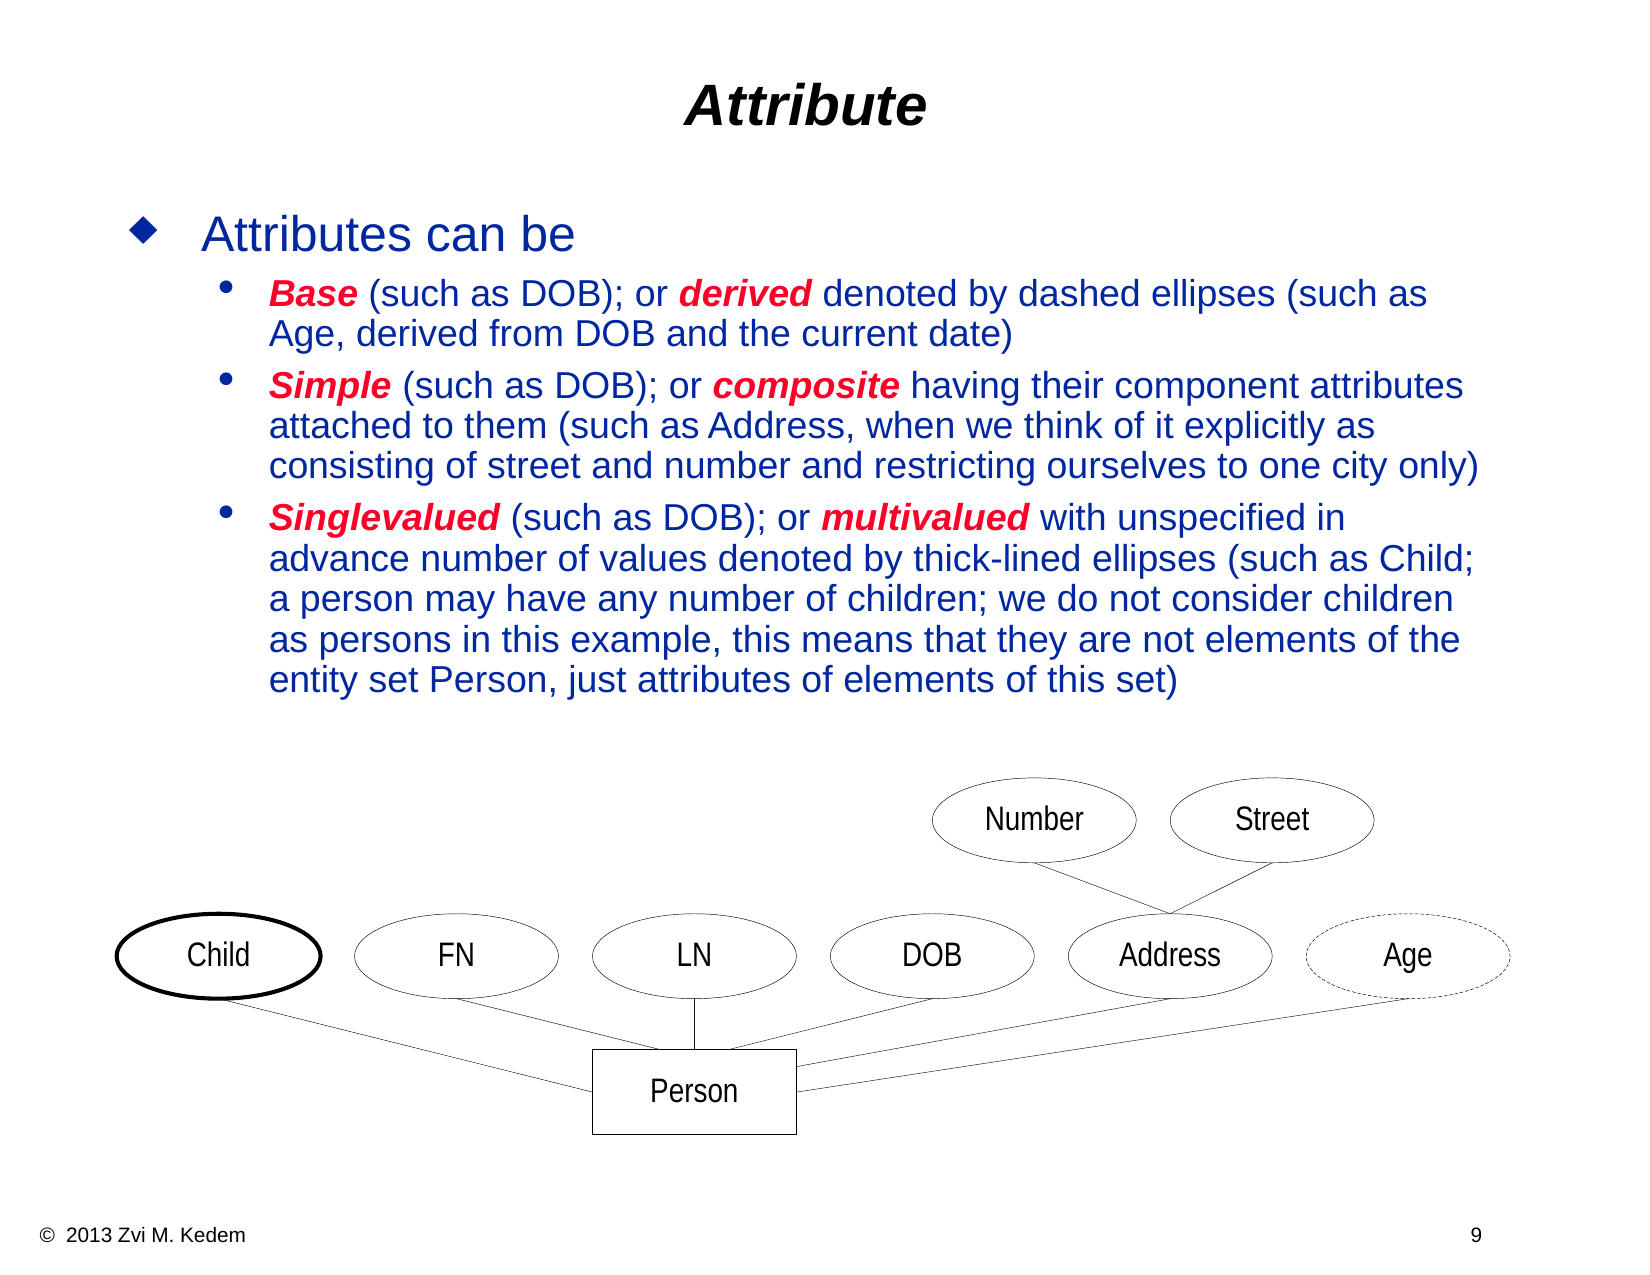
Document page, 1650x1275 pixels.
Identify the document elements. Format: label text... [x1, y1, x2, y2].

title Attribute [111, 36, 1501, 176]
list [112, 775, 1513, 1138]
list Attributes can be Base (such as DOB); or derived denoted by dashed ellipses (such as Age, derived from DOB and the current date) Simple (such as DOB); or composite having their component attributes attached to them (such as Address, when we think of it explicitly as consisting of street and number and restricting ourselves to one city only) Singlevalued (such as DOB); or multivalued with unspecified in advance number of values denoted by thick-lined ellipses (such as Child; a person may have any number of children; we do not consider children as persons in this example, this means that they are not elements of the entity set Person, just attributes of elements of this set) [111, 199, 1513, 726]
